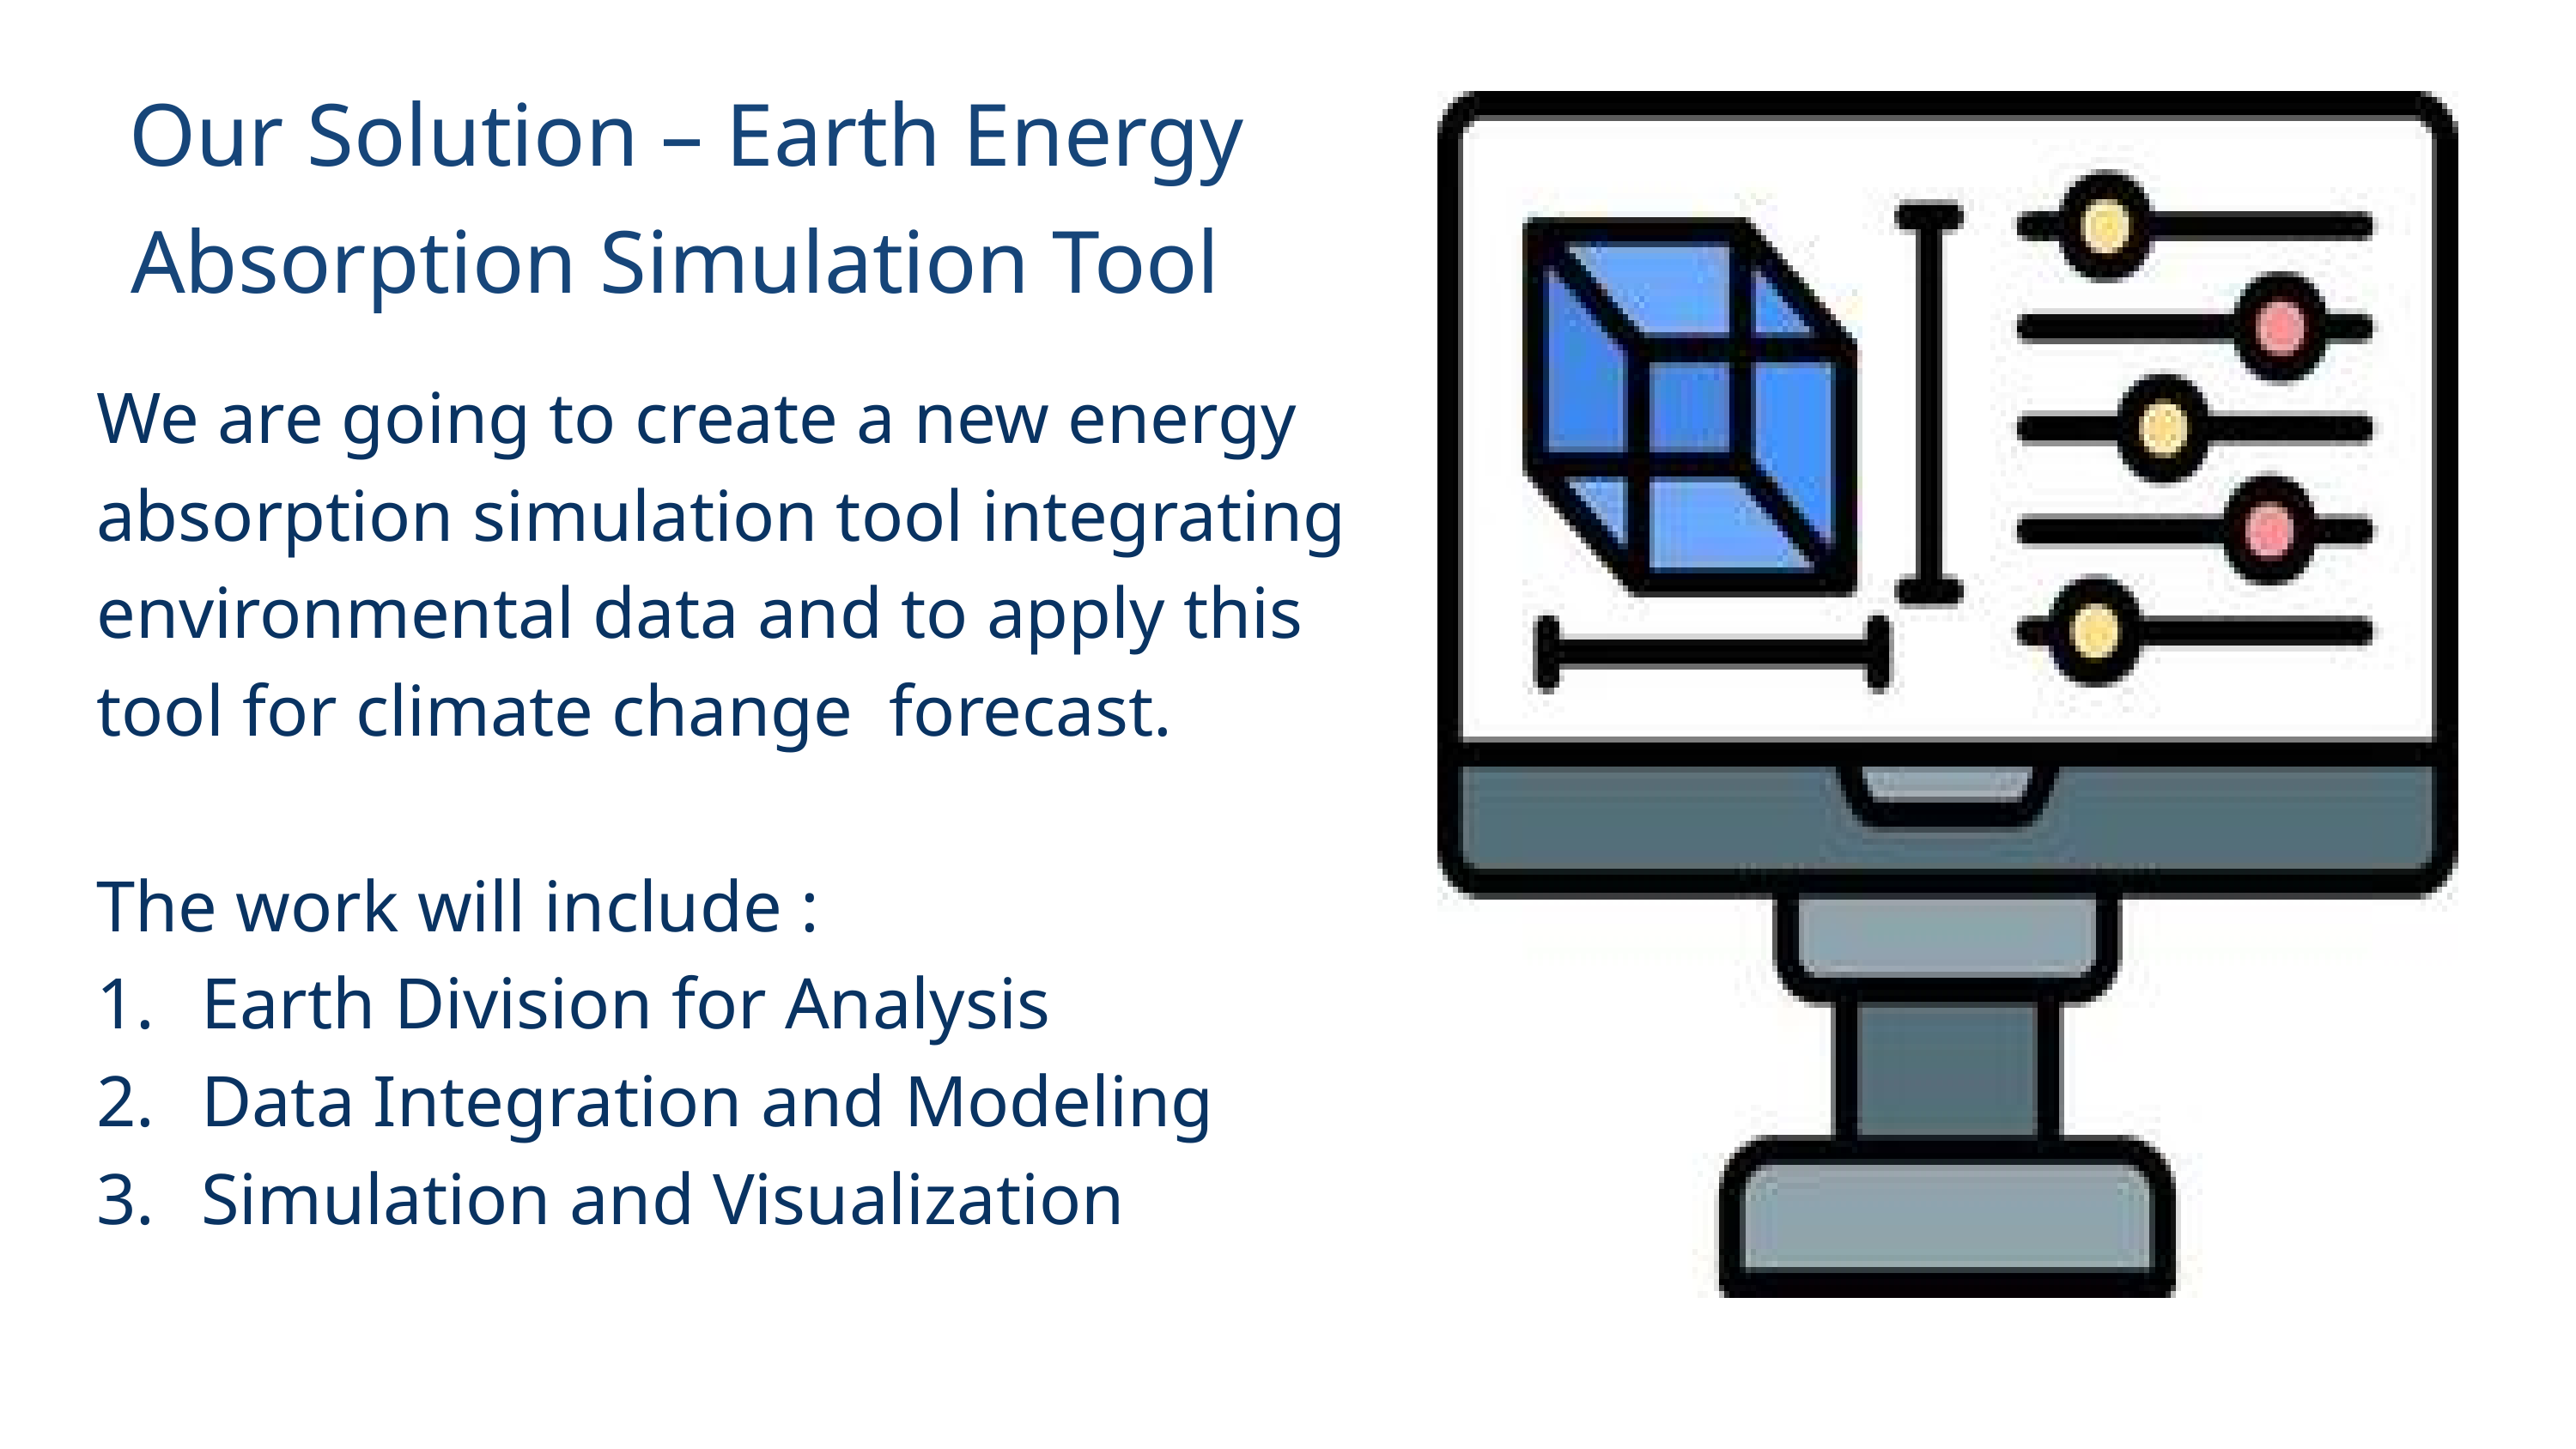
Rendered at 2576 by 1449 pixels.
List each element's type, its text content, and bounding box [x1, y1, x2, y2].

picture [1437, 90, 2458, 1298]
text_box We are going to create a new energy absorption simulation tool integrating environmental data and to apply this tool for climate change forecast. The work will include : Earth Division for Analysis Data Integration and Modeling Simulation and Visualization [96, 359, 1433, 1239]
text_box Our Solution – Earth Energy Absorption Simulation Tool [42, 56, 1331, 438]
